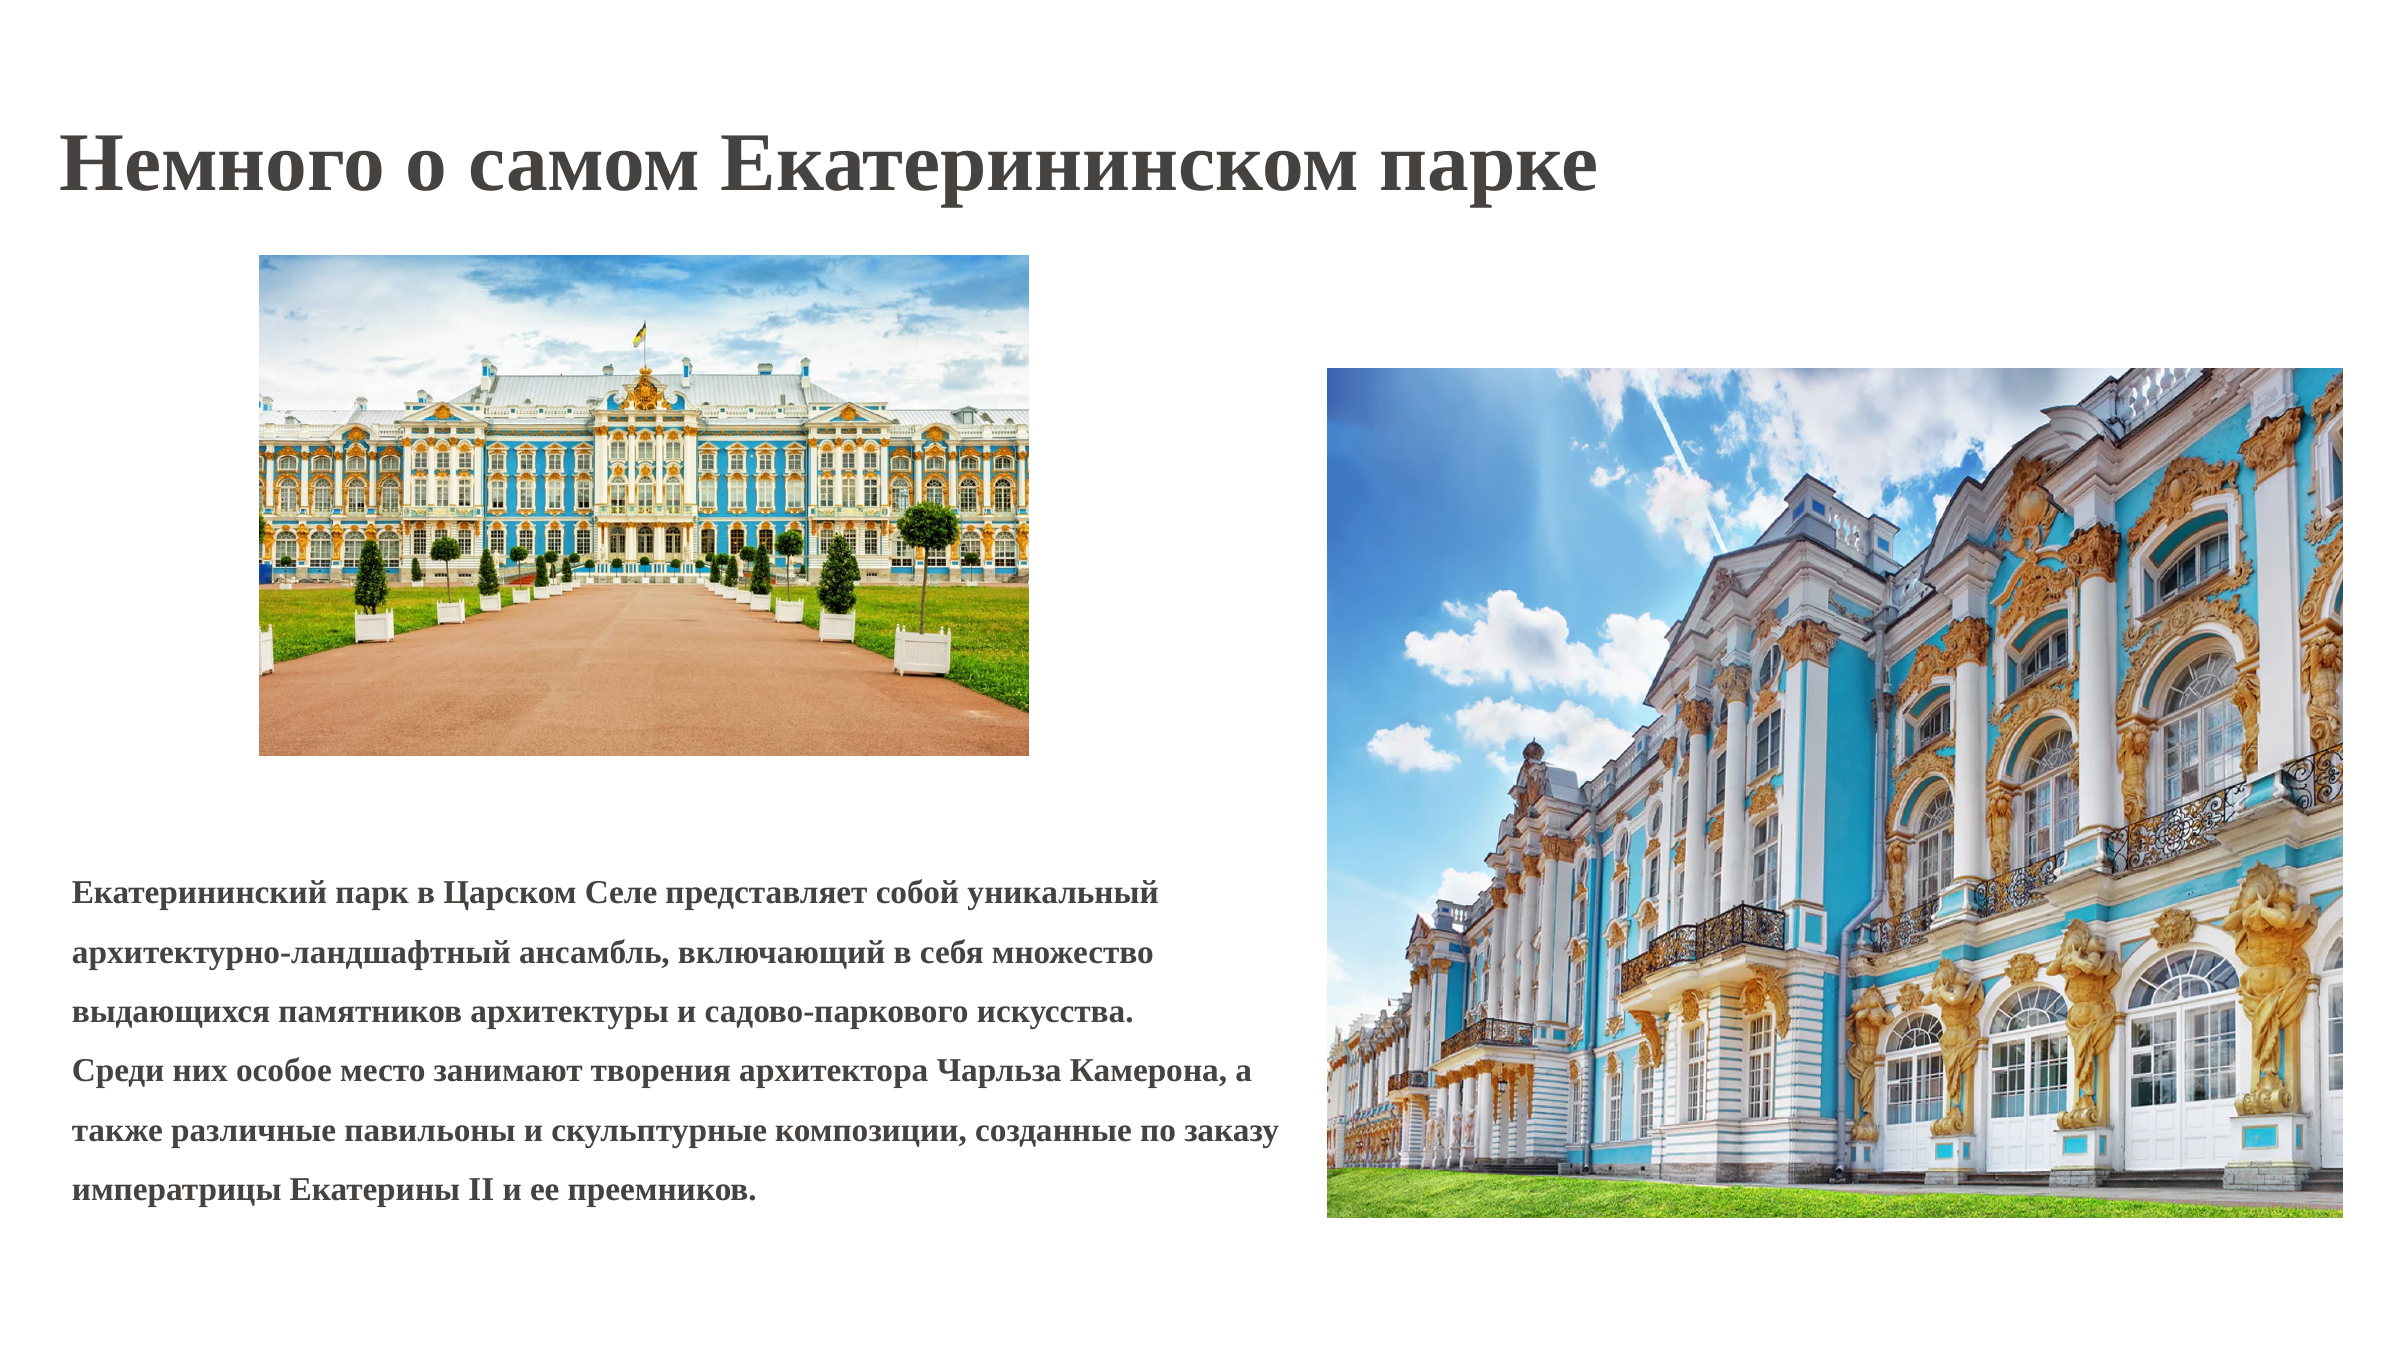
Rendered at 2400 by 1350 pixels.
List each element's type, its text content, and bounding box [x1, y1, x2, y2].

picture [1327, 368, 2343, 1218]
picture [259, 255, 1029, 756]
text_box Екатерининский парк в Царском Селе представляет собой уникальный архитектурно-ландшафтный ансамбль, включающий в себя множество выдающихся памятников архитектуры и садово-паркового искусства. Среди них особое место занимают творения архитектора Чарльза Камерона, а также различные павильоны и скульптурные композиции, созданные по заказу императрицы Екатерины II и ее преемников. [57, 843, 1327, 1215]
text_box Немного о самом Екатерининском парке [44, 99, 2366, 215]
